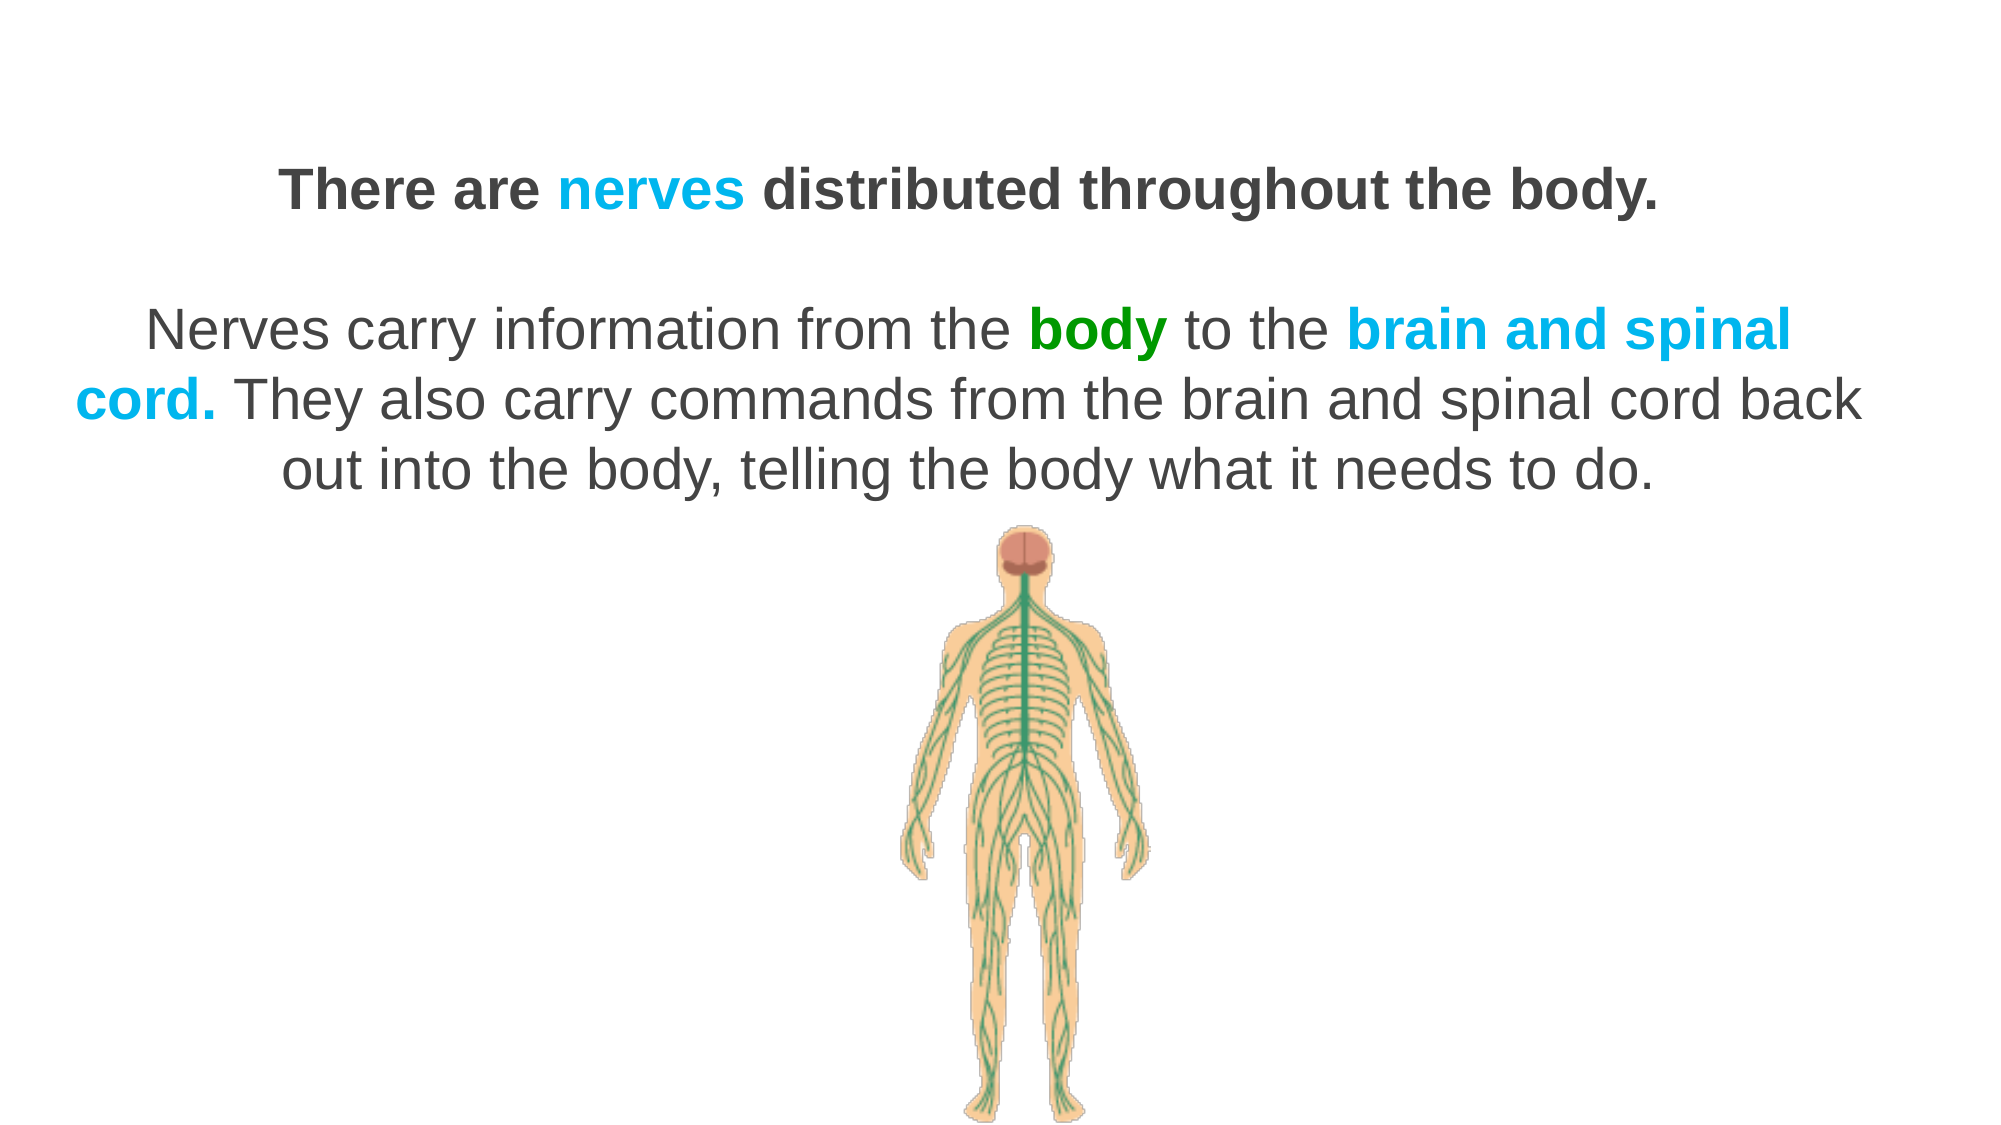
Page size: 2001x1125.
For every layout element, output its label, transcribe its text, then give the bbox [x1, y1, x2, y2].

text_box There are nerves distributed throughout the body. Nerves carry information from the body to the brain and spinal cord. They also carry commands from the brain and spinal cord back out into the body, telling the body what it needs to do. [35, 143, 1905, 509]
picture [897, 524, 1151, 1125]
